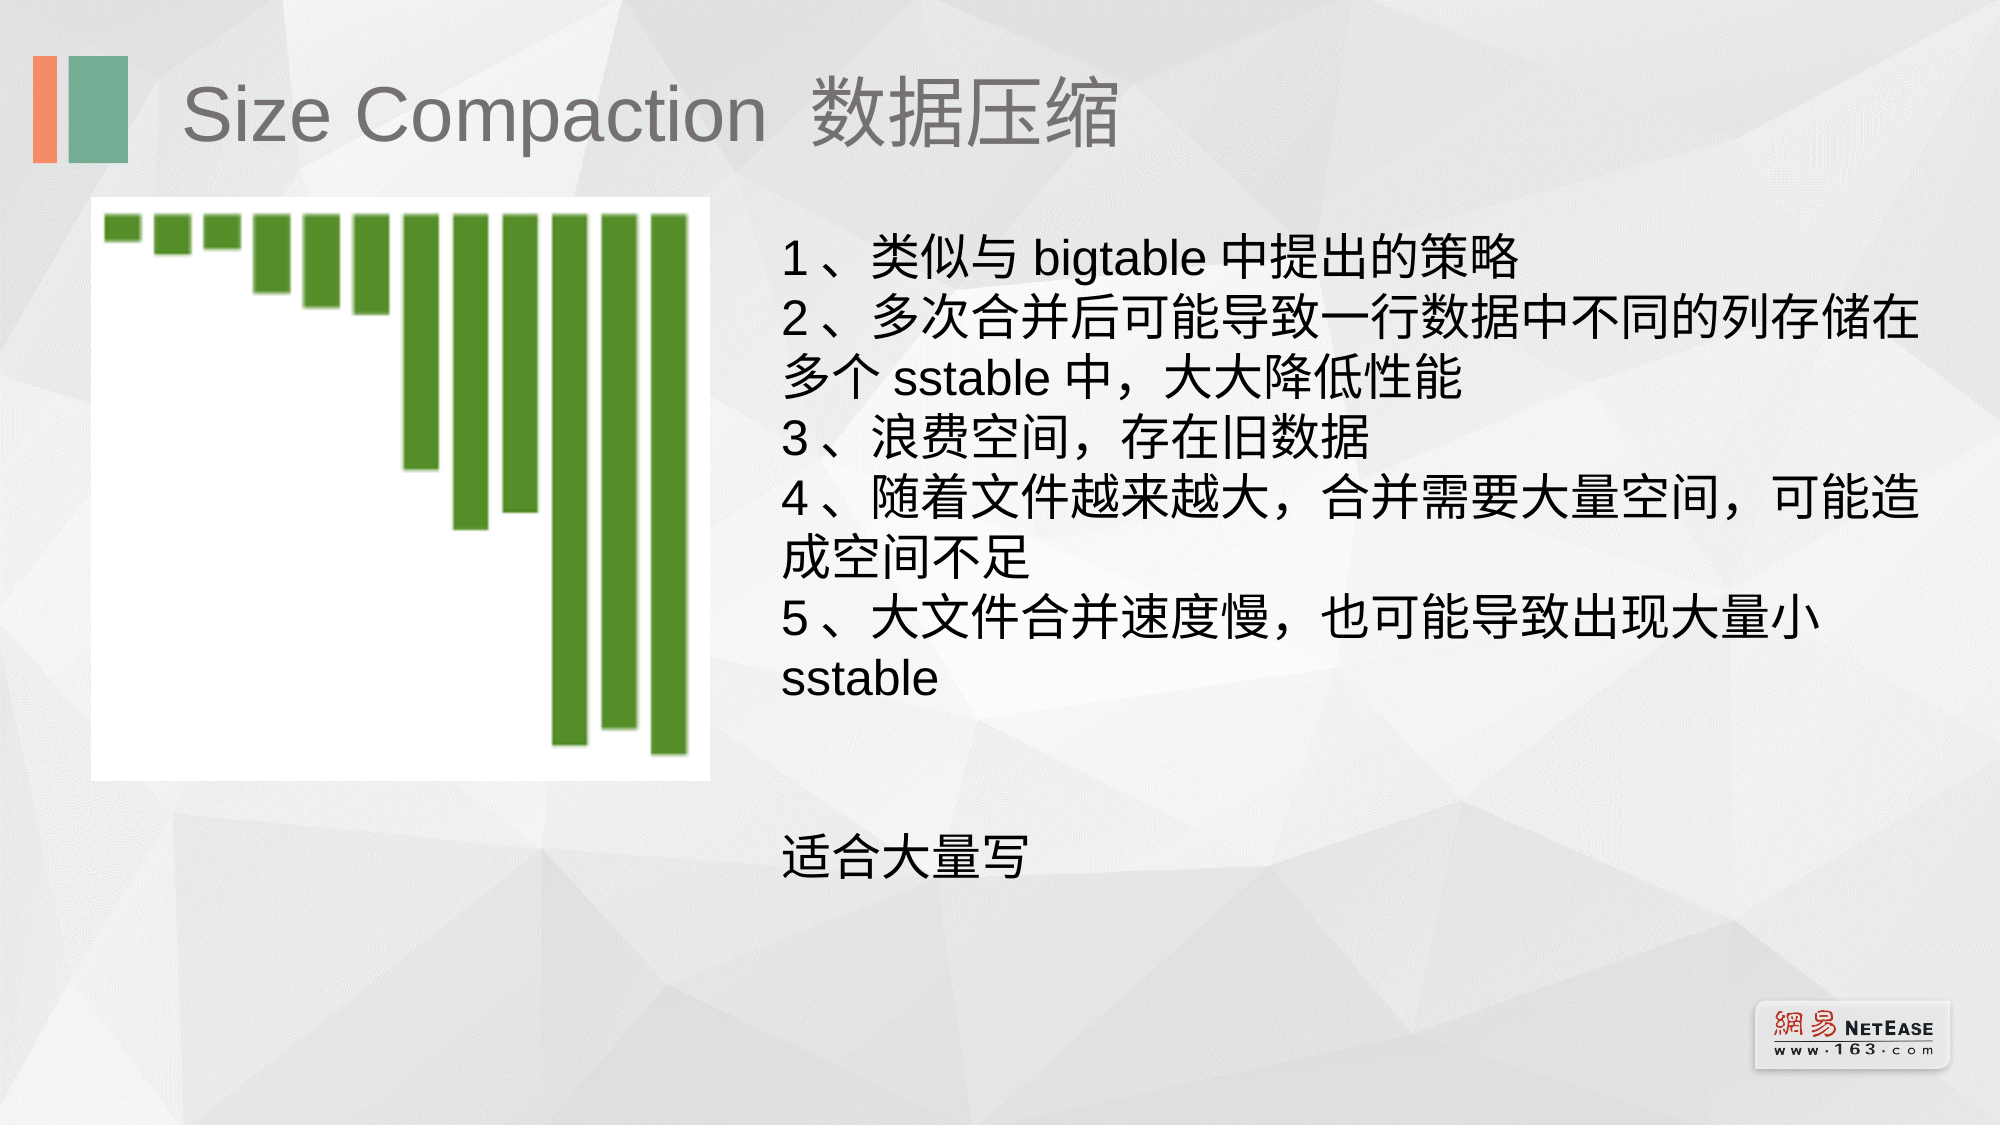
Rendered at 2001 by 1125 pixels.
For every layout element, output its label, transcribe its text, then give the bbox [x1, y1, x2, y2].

picture [0, 0, 2000, 1125]
text_box Size Compaction 数据压缩 [167, 56, 1428, 165]
text_box 1、类似与bigtable中提出的策略 2、多次合并后可能导致一行数据中不同的列存储在多个sstable中，大大降低性能 3、浪费空间，存在旧数据 4、随着文件越来越大，合并需要大量空间，可能造成空间不足 5、大文件合并速度慢，也可能导致出现大量小sstable 适合大量写 [766, 217, 1974, 953]
